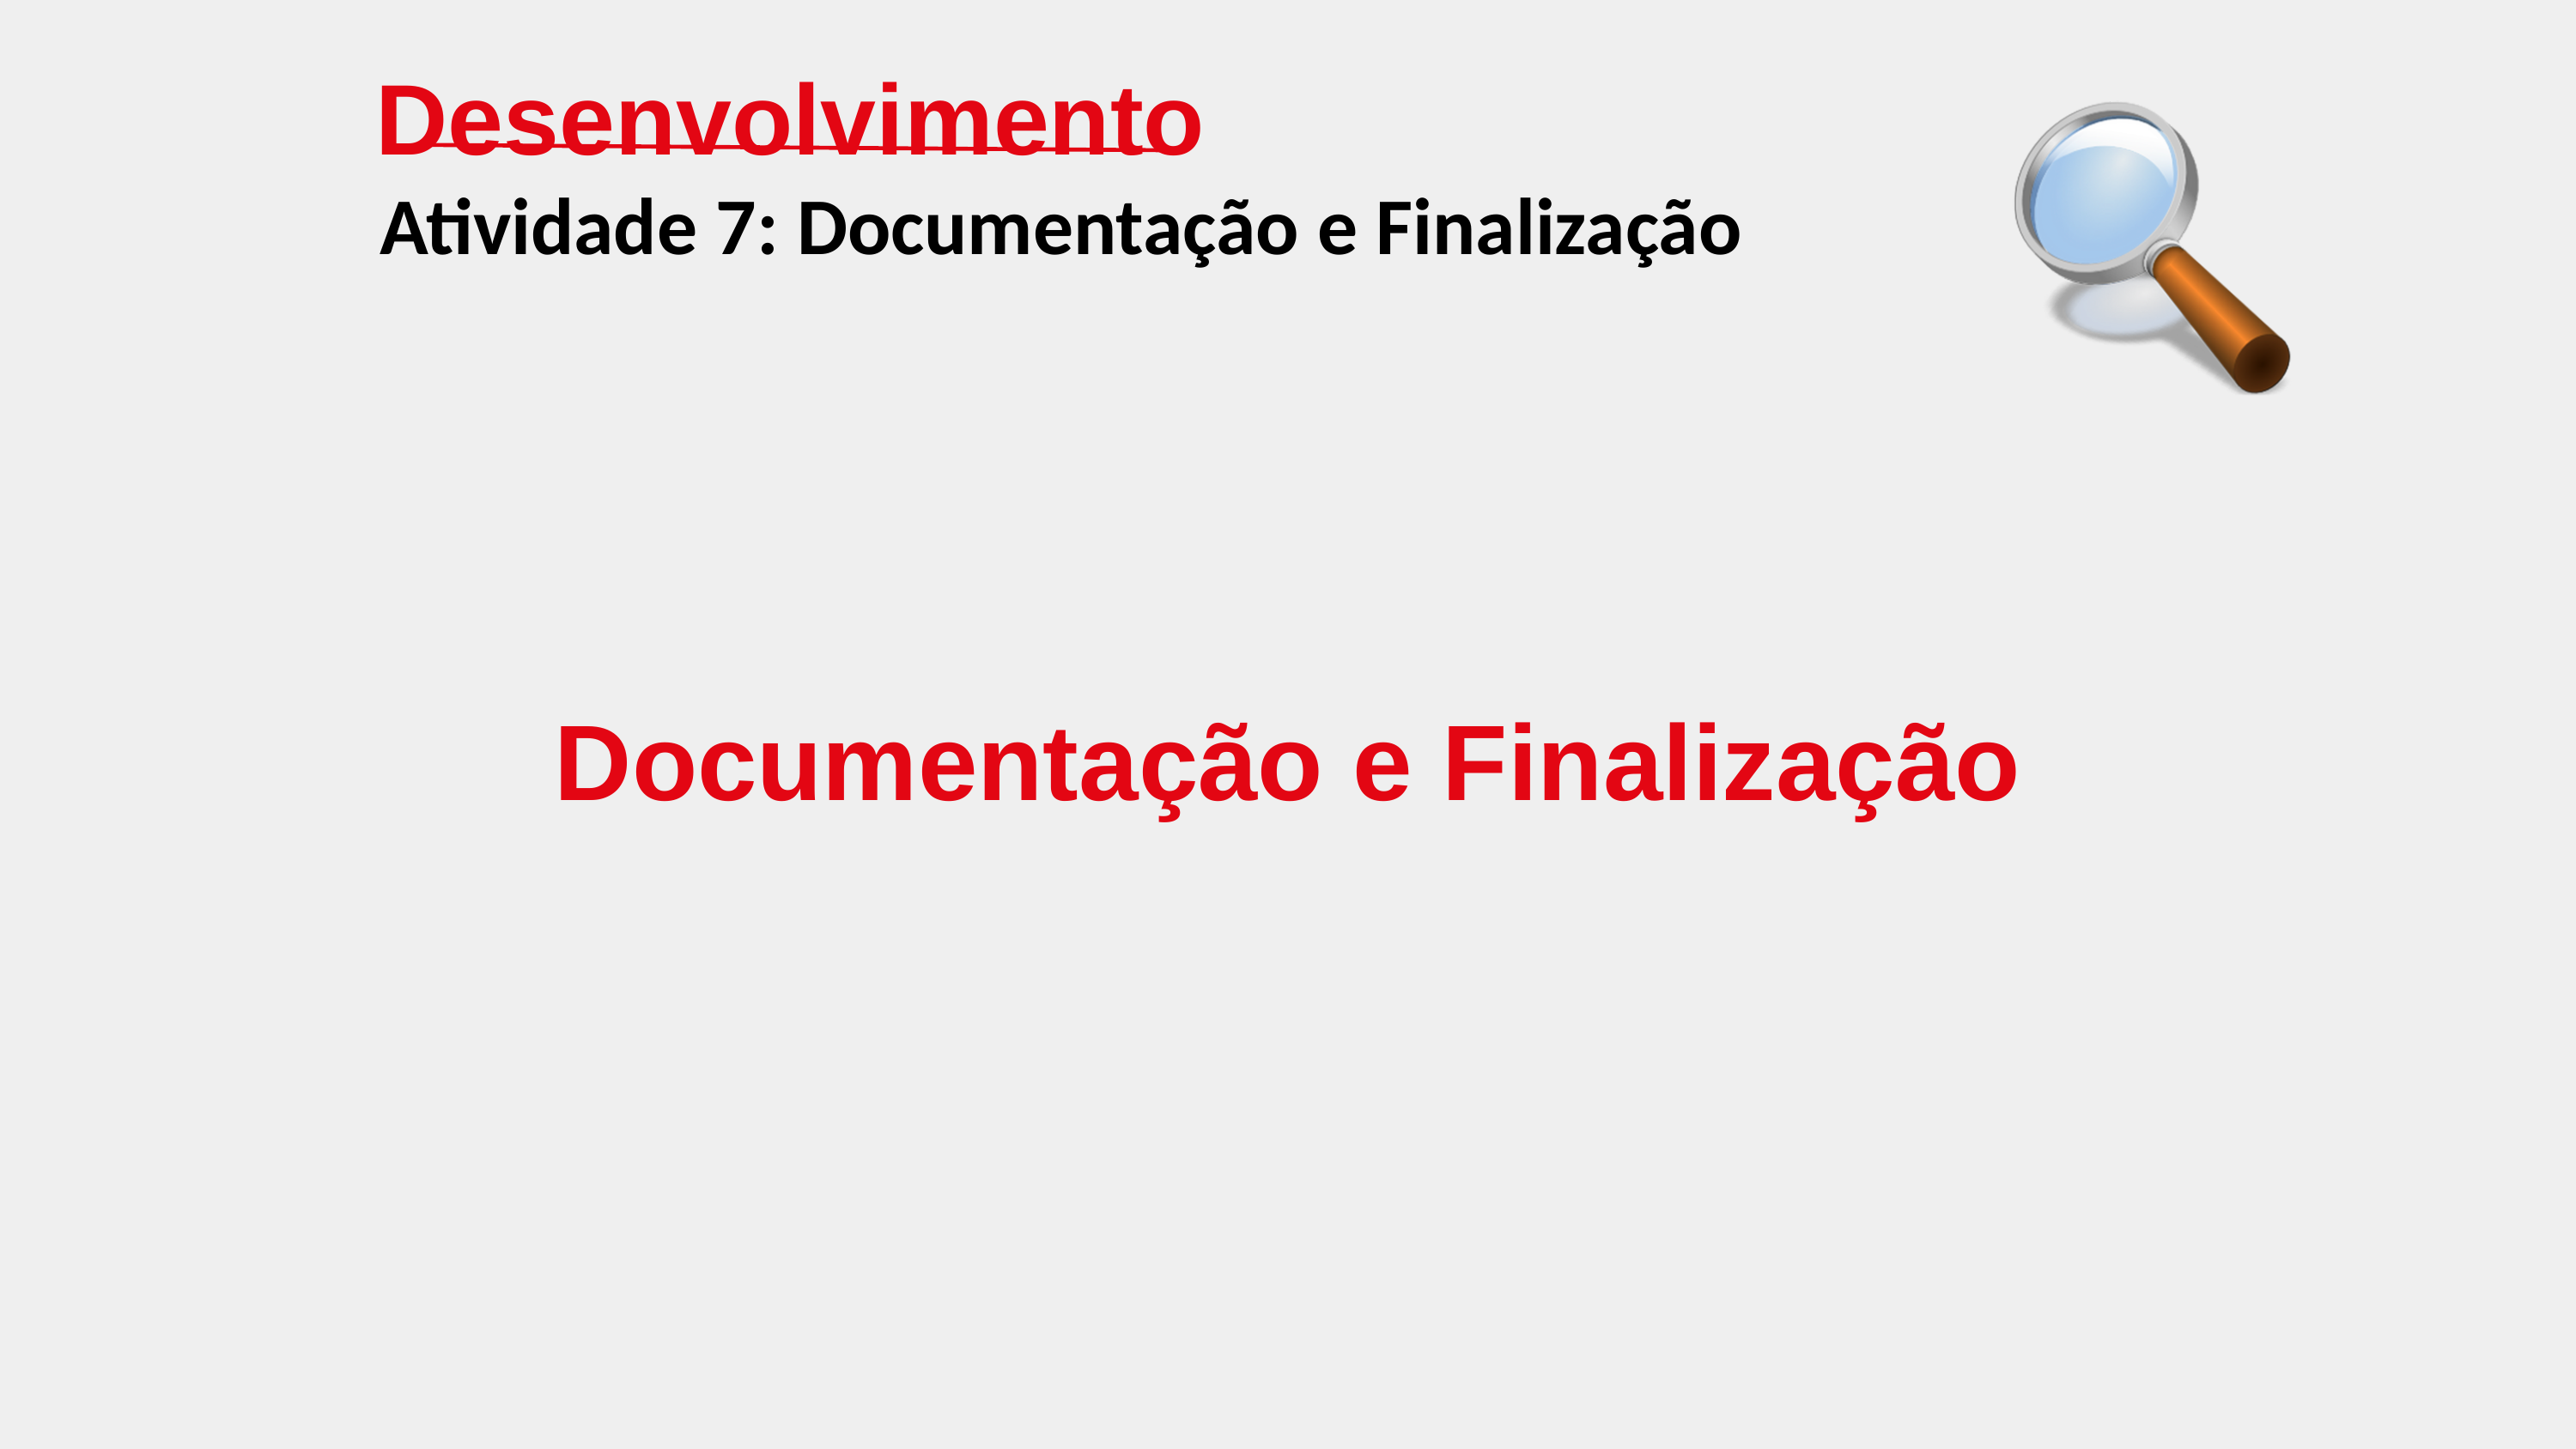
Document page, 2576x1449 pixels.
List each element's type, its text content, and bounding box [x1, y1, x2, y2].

text_box Documentação e Finalização [553, 672, 2022, 822]
text_box Atividade 7: Documentação e Finalização [375, 154, 1747, 270]
text_box Desenvolvimento [375, 35, 1261, 154]
text_box [1957, 52, 2349, 446]
